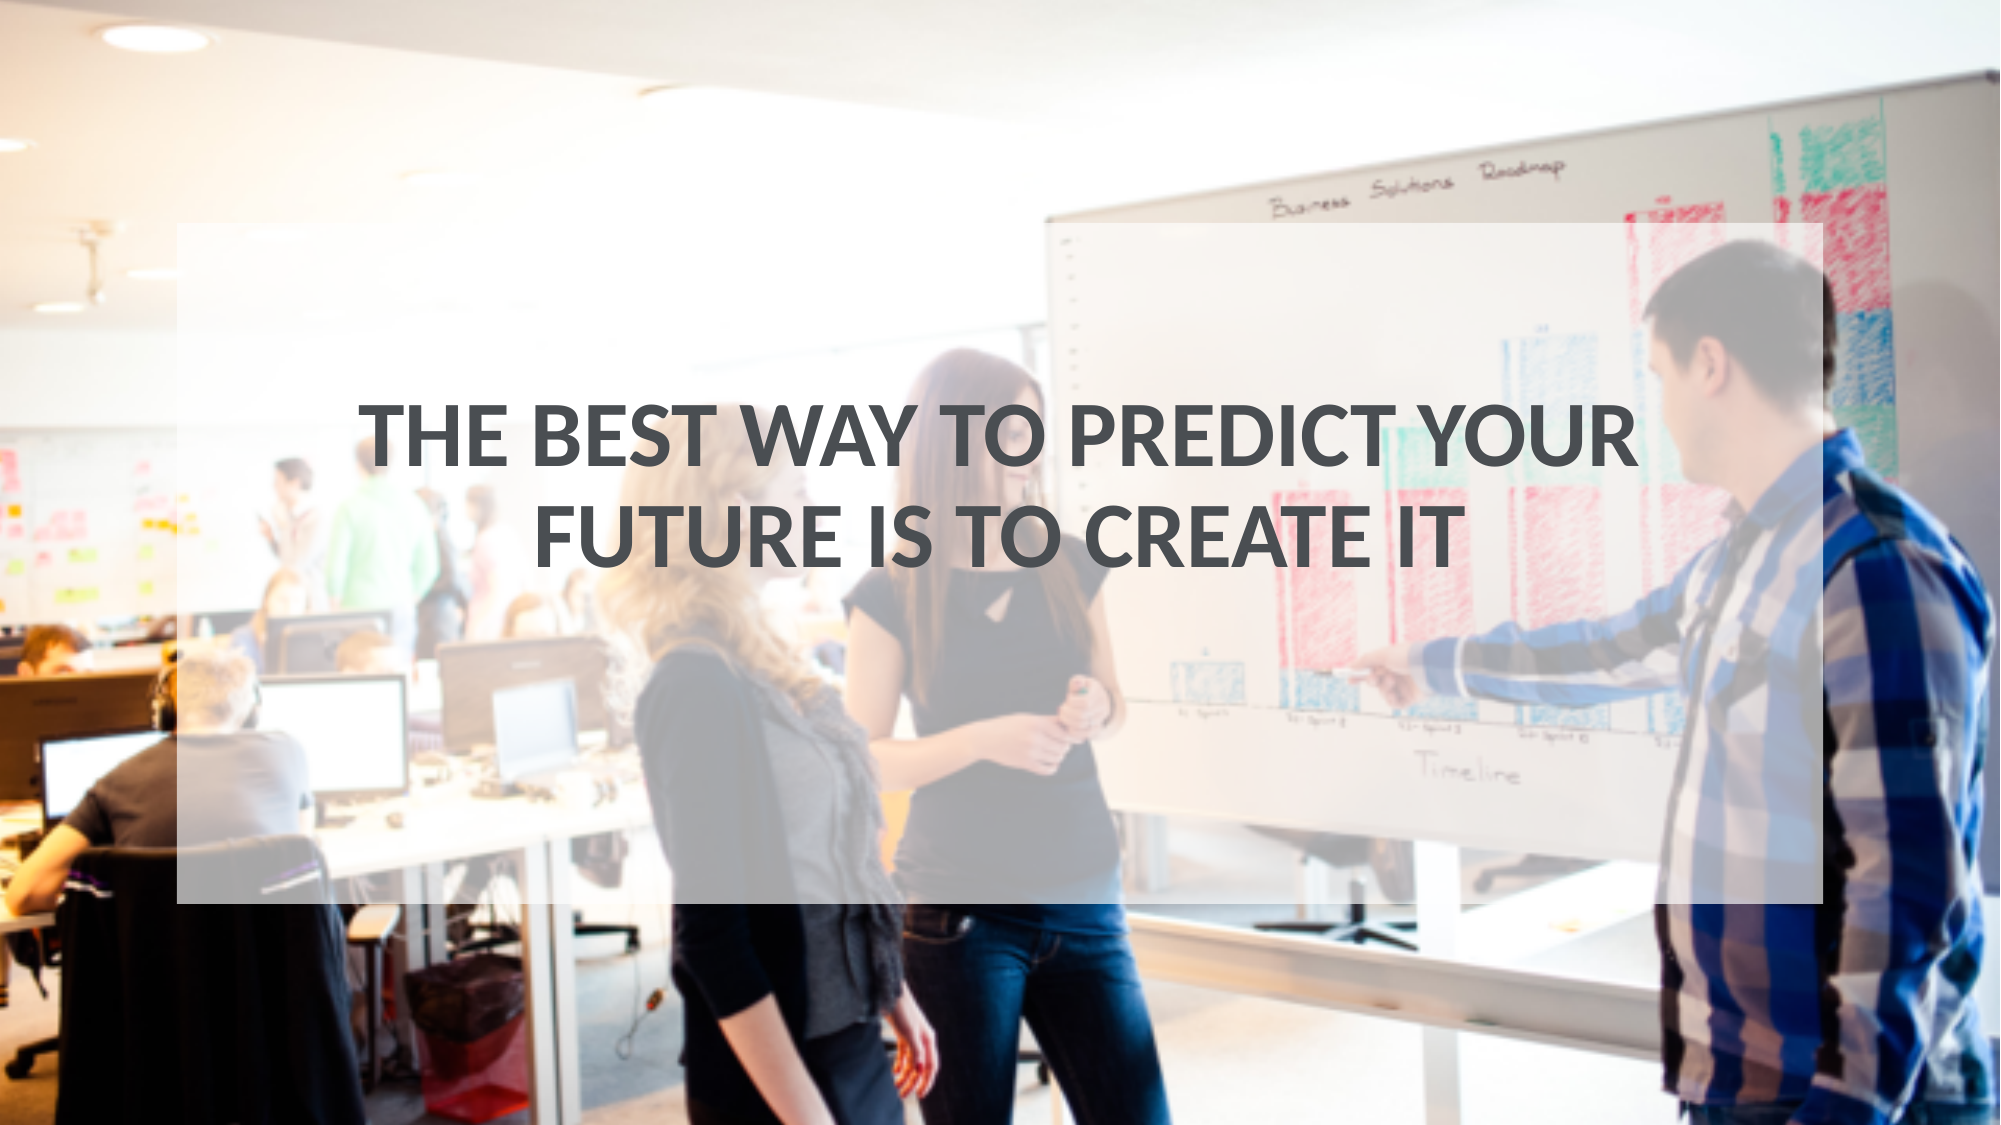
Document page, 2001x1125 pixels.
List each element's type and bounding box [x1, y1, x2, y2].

list [0, 0, 2000, 1125]
